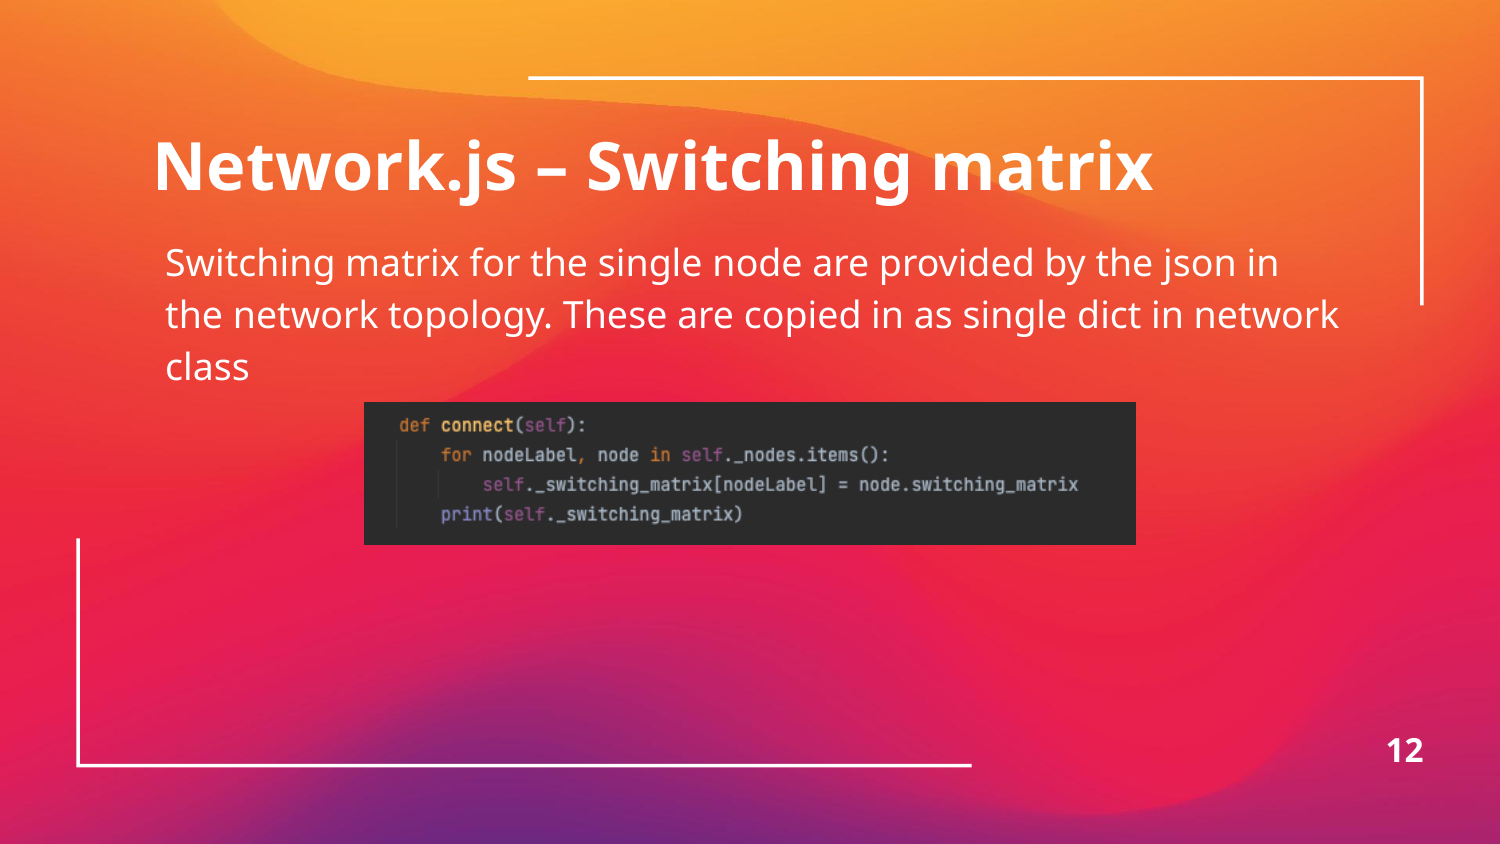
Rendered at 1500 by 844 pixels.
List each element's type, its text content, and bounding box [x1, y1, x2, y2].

slide_number 12 [1347, 696, 1424, 775]
title Network.js – Switching matrix [152, 145, 1348, 206]
picture [0, 0, 1500, 844]
list Switching matrix for the single node are provided by the json in the network topology. These are copied in as single dict in network class [152, 232, 1348, 690]
